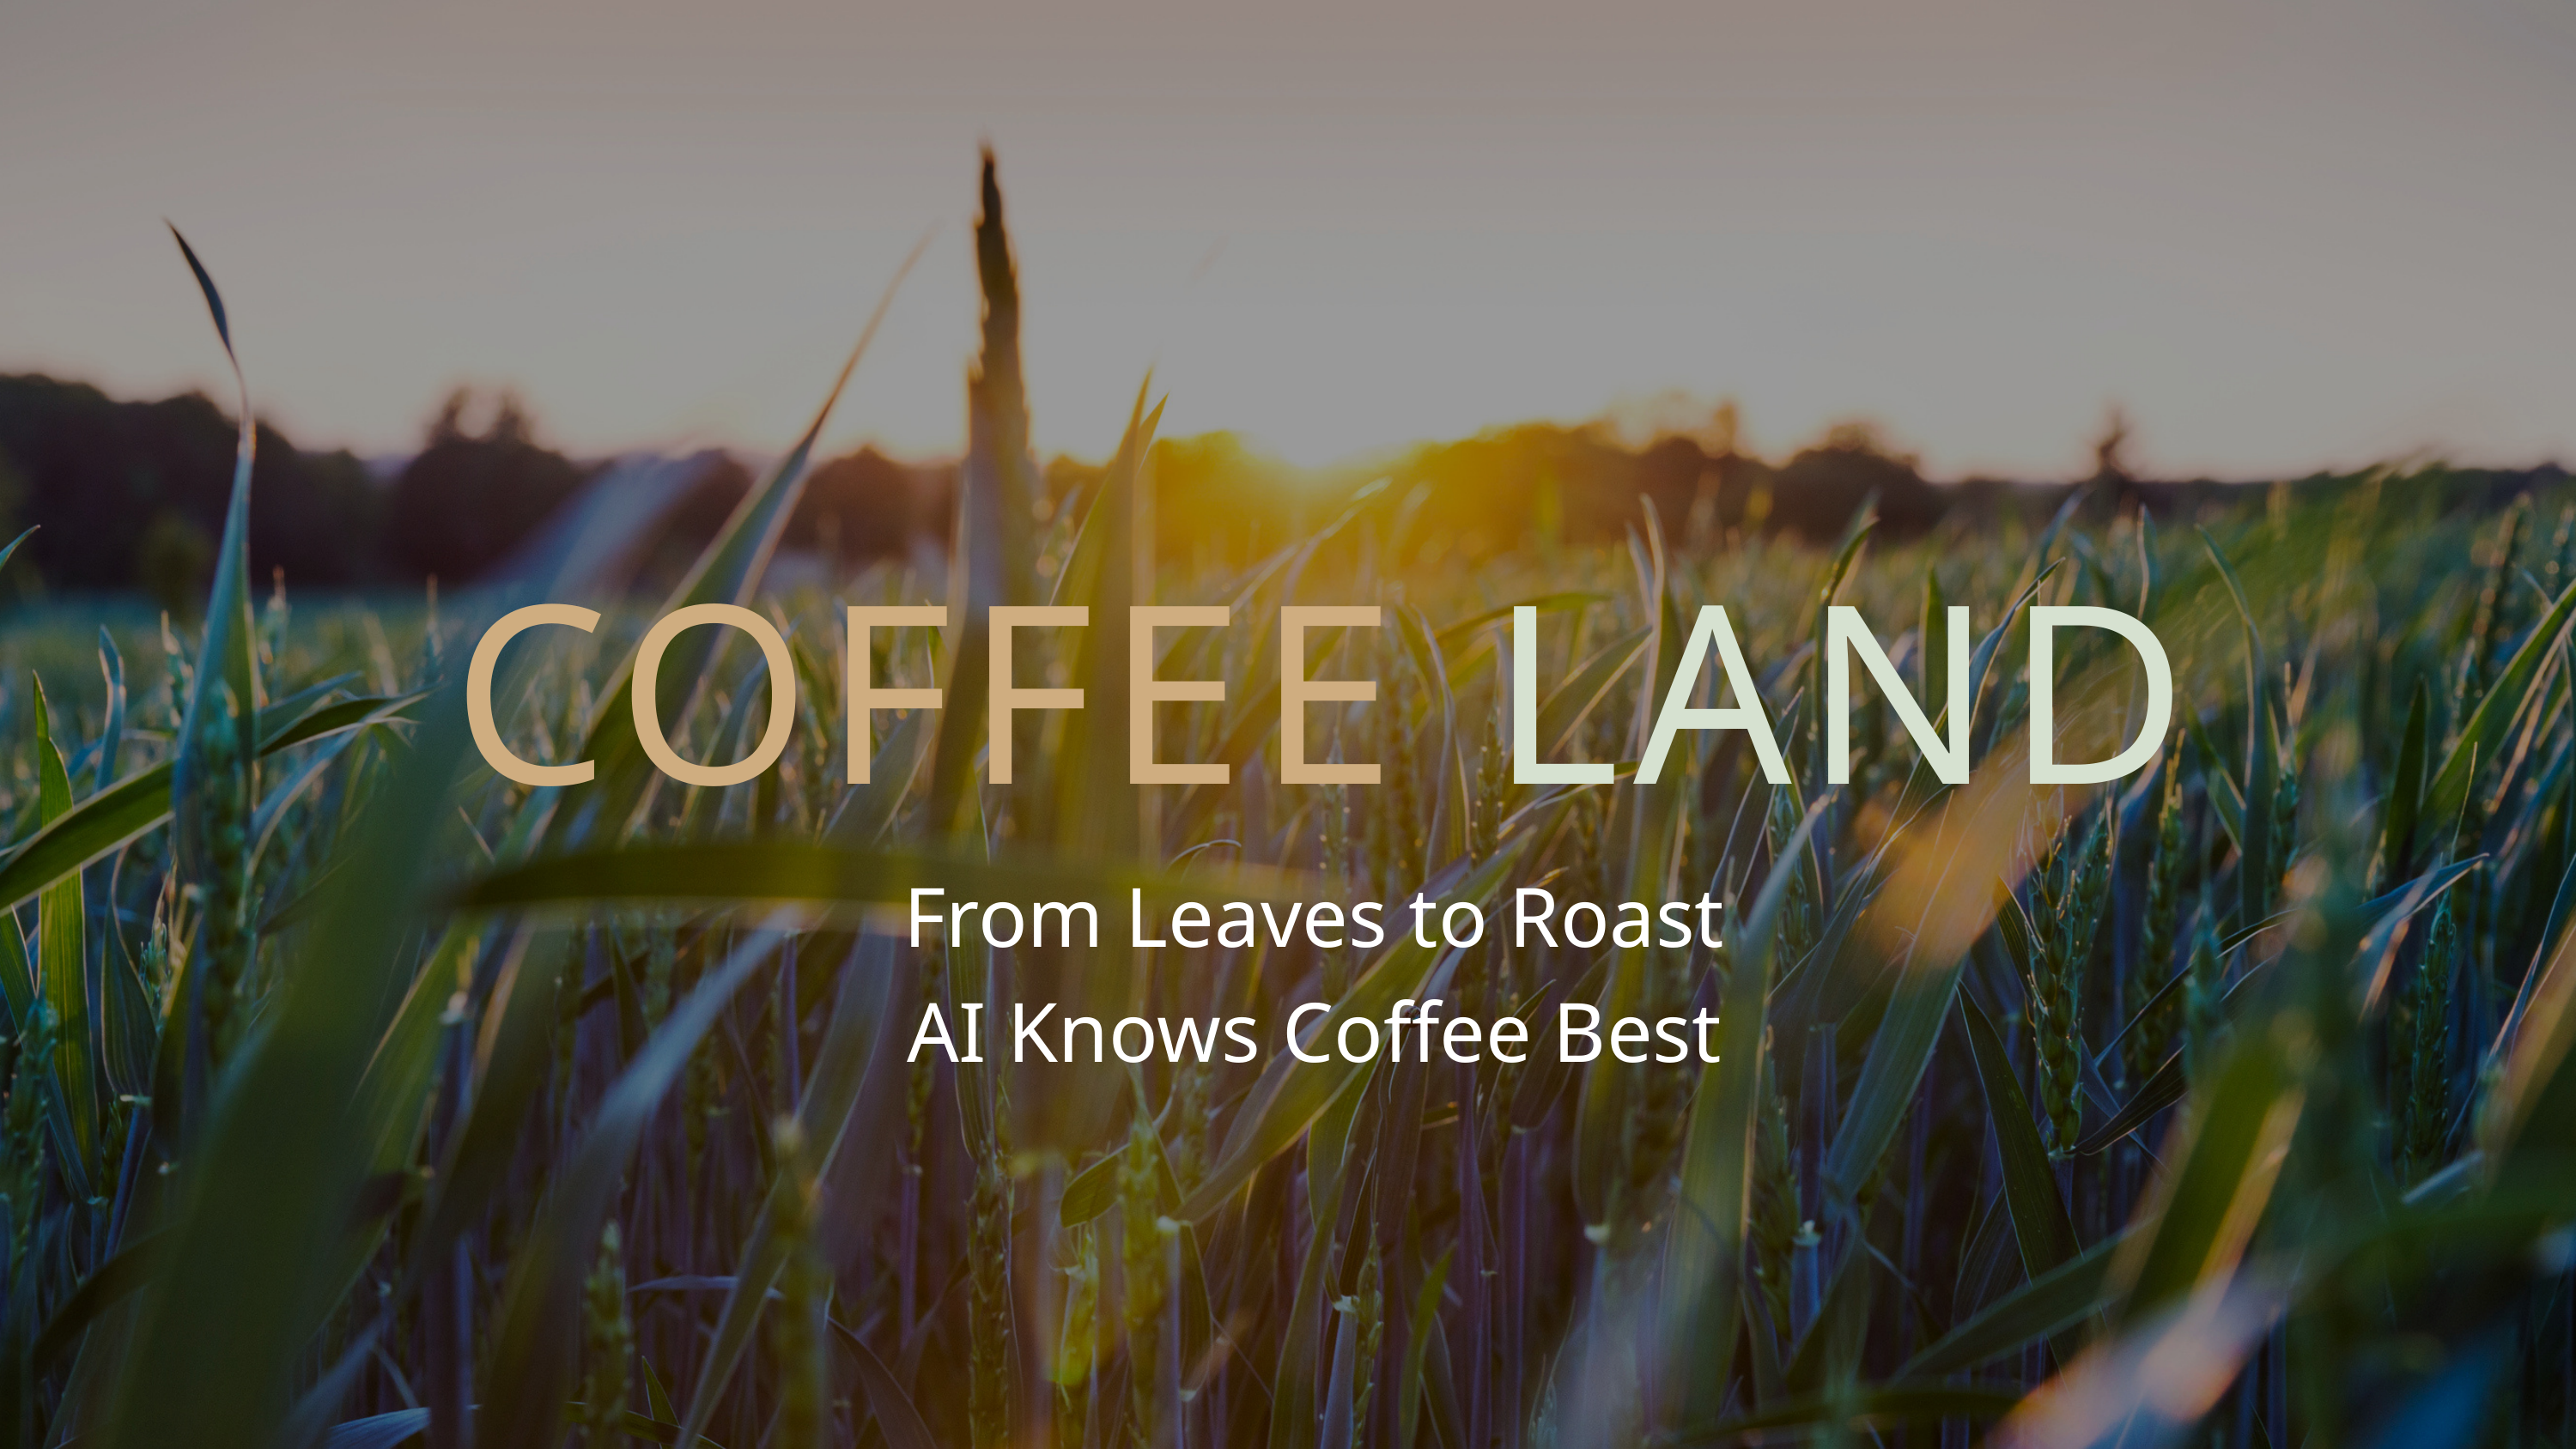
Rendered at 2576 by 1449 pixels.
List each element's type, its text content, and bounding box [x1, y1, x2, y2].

text_box From Leaves to Roast AI Knows Coffee Best [734, 849, 1894, 1079]
text_box LAND [1490, 486, 2299, 834]
text_box [0, 0, 2576, 1449]
text_box COFFEE [452, 486, 1490, 834]
